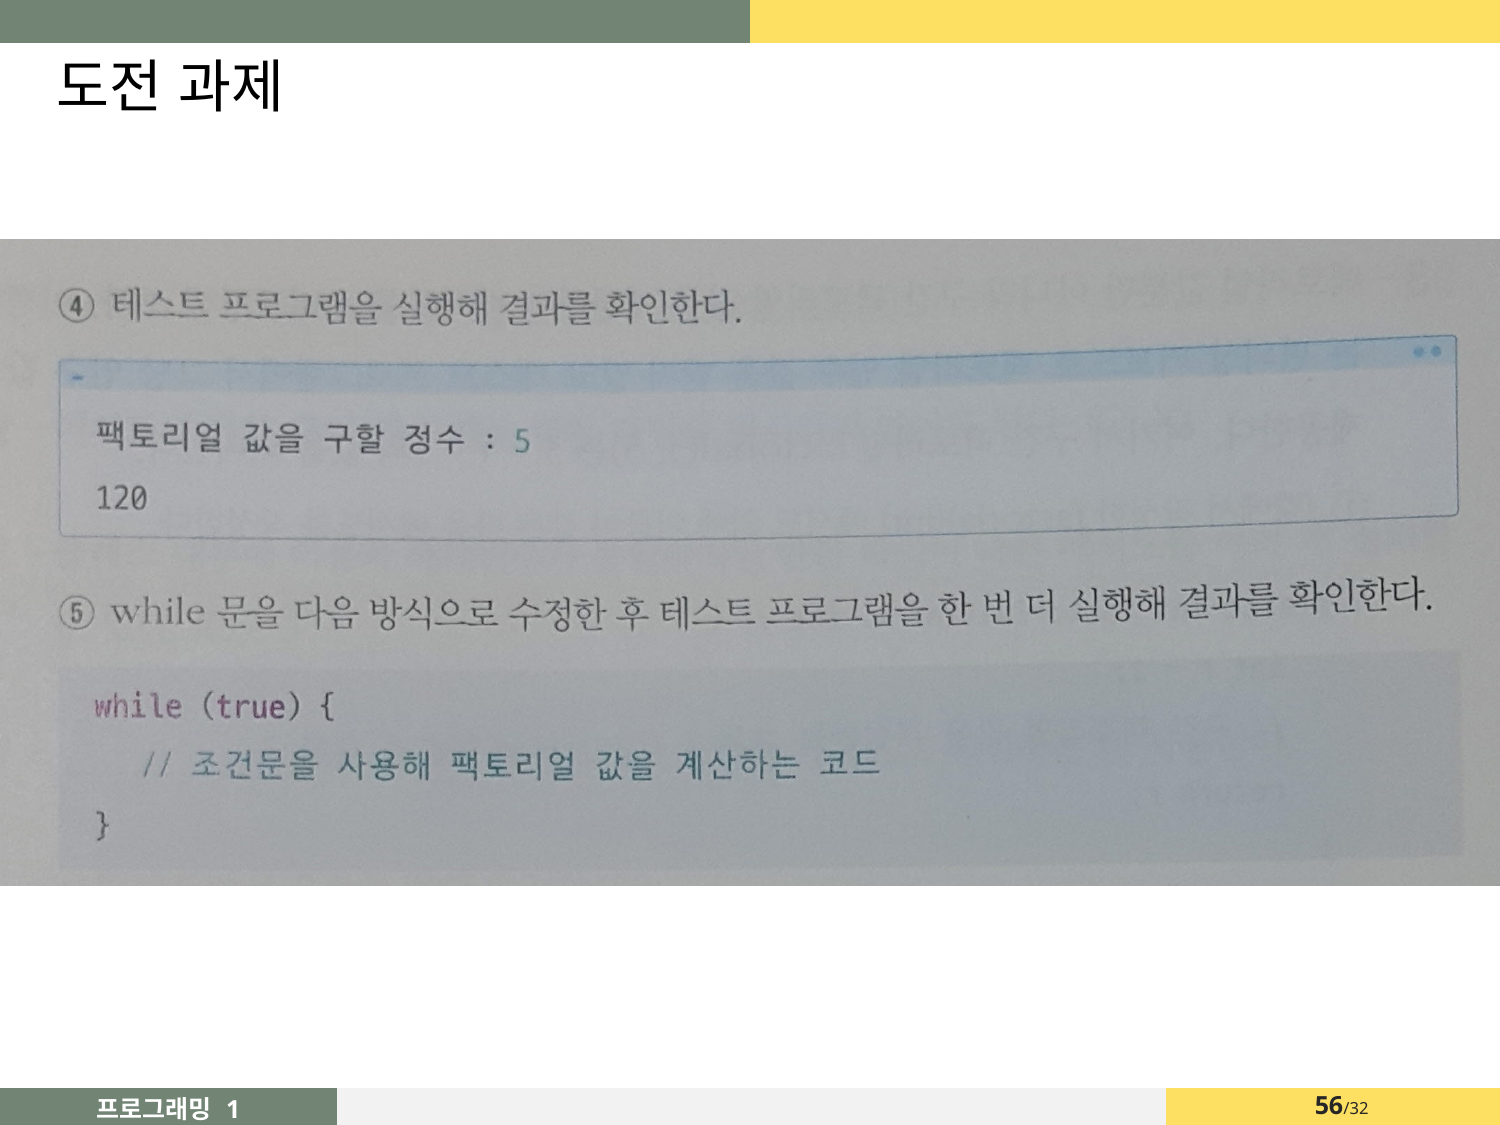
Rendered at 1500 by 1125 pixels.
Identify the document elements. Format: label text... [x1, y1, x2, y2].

picture [0, 238, 1500, 886]
title 도전 과제 [41, 42, 1459, 128]
